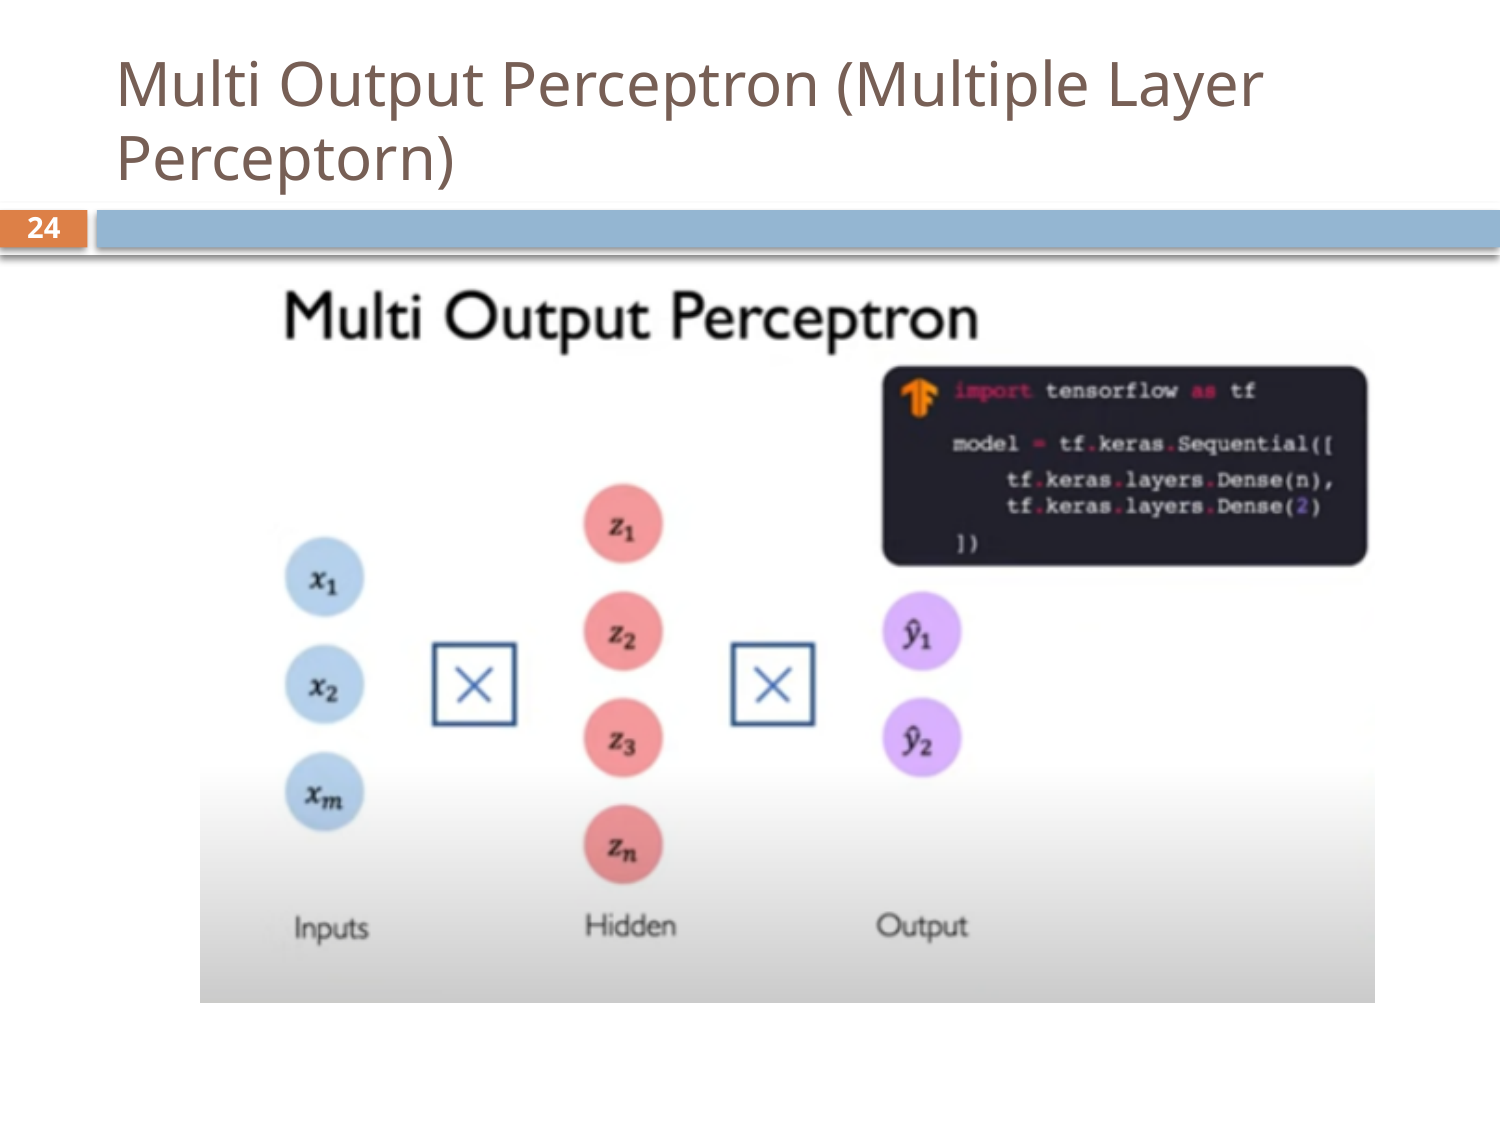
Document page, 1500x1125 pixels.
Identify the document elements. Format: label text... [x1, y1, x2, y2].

slide_number 24 [0, 208, 88, 249]
title Multi Output Perceptron (Multiple Layer Perceptorn) [100, 37, 1438, 200]
picture [199, 274, 1376, 1003]
